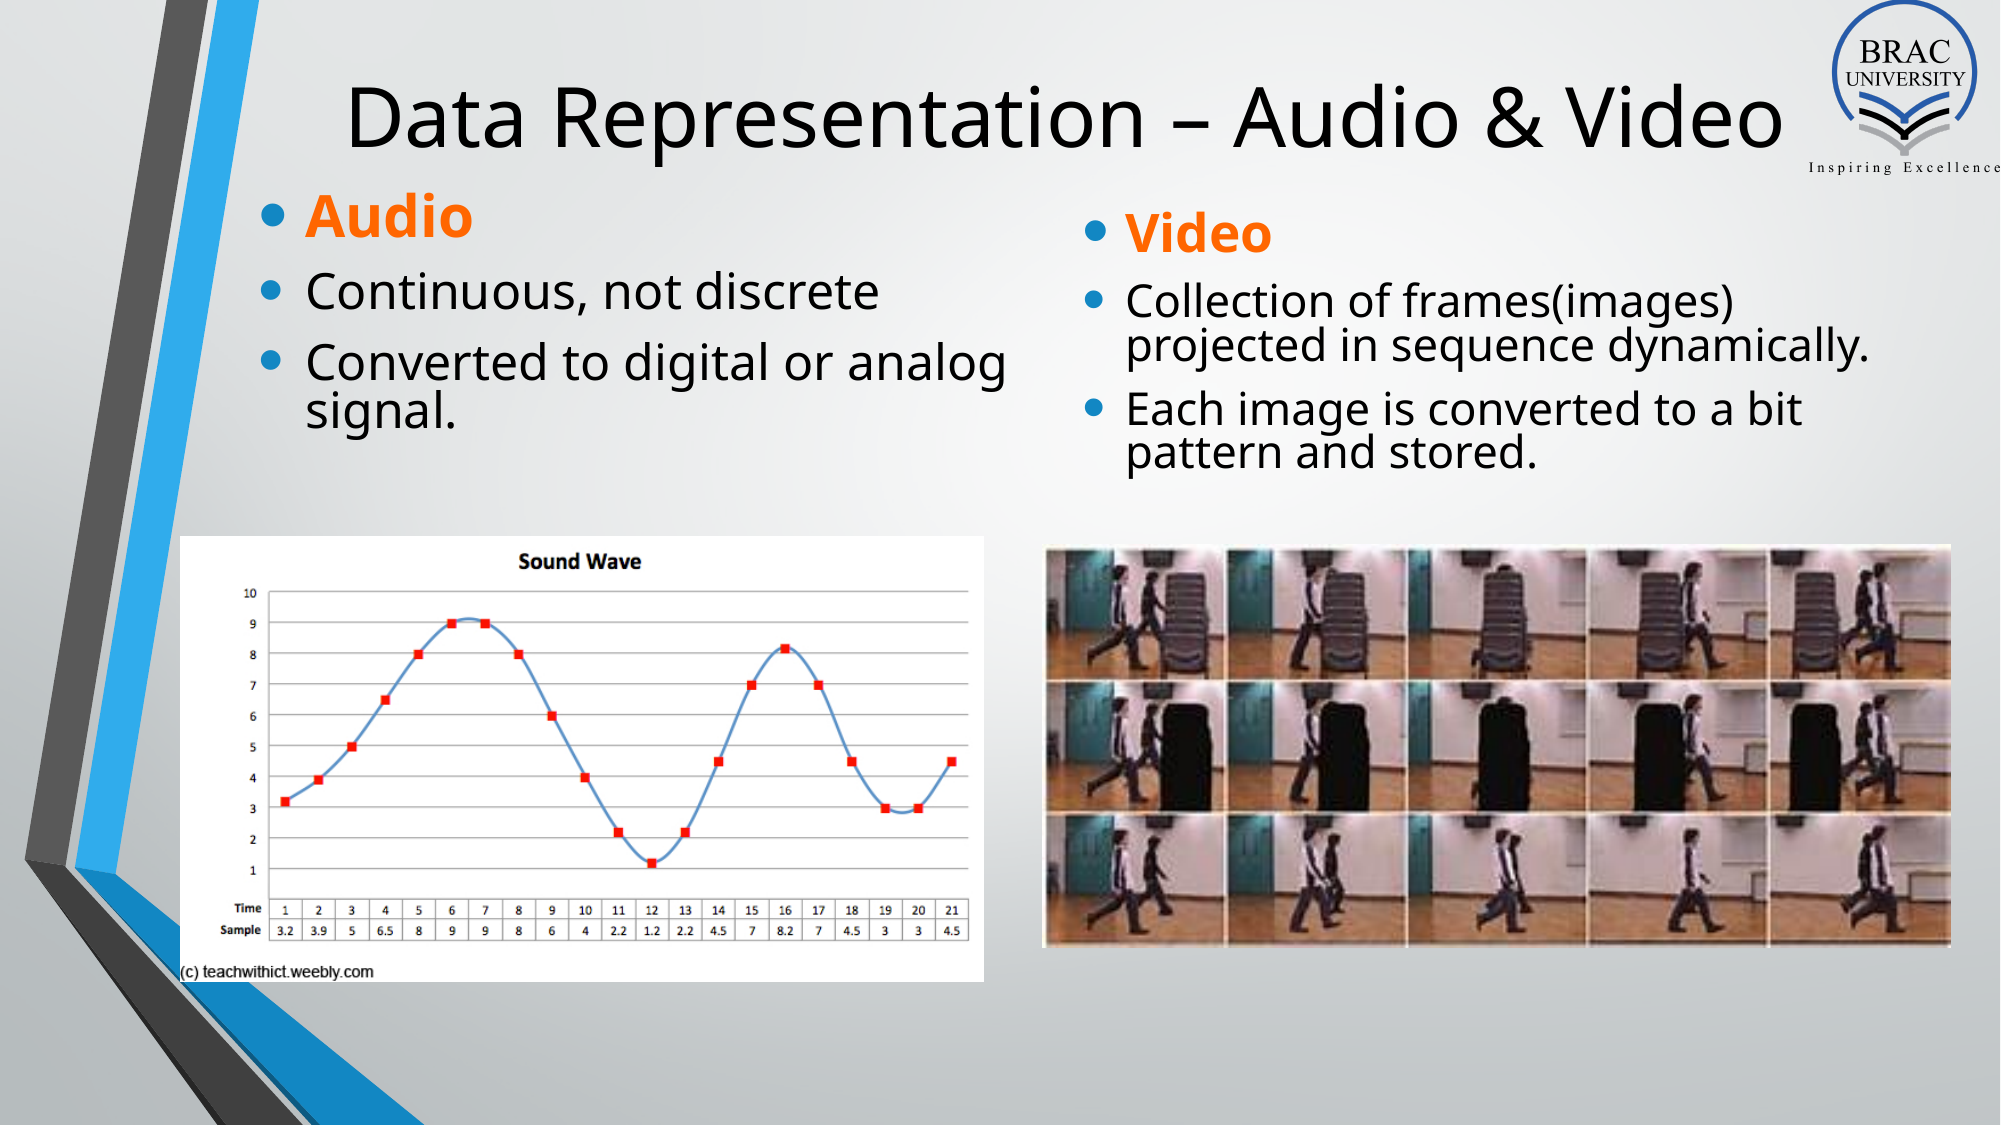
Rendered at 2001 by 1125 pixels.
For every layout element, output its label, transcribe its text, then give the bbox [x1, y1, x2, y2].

title Data Representation – Audio & Video [243, 53, 1808, 175]
picture [1041, 543, 1951, 948]
picture [1808, 0, 2000, 176]
list Audio Continuous, not discrete Converted to digital or analog signal. [243, 185, 1068, 488]
text_box Video Collection of frames(images) projected in sequence dynamically. Each image is converted to a bit pattern and stored. [1067, 203, 1892, 507]
picture [180, 536, 984, 982]
